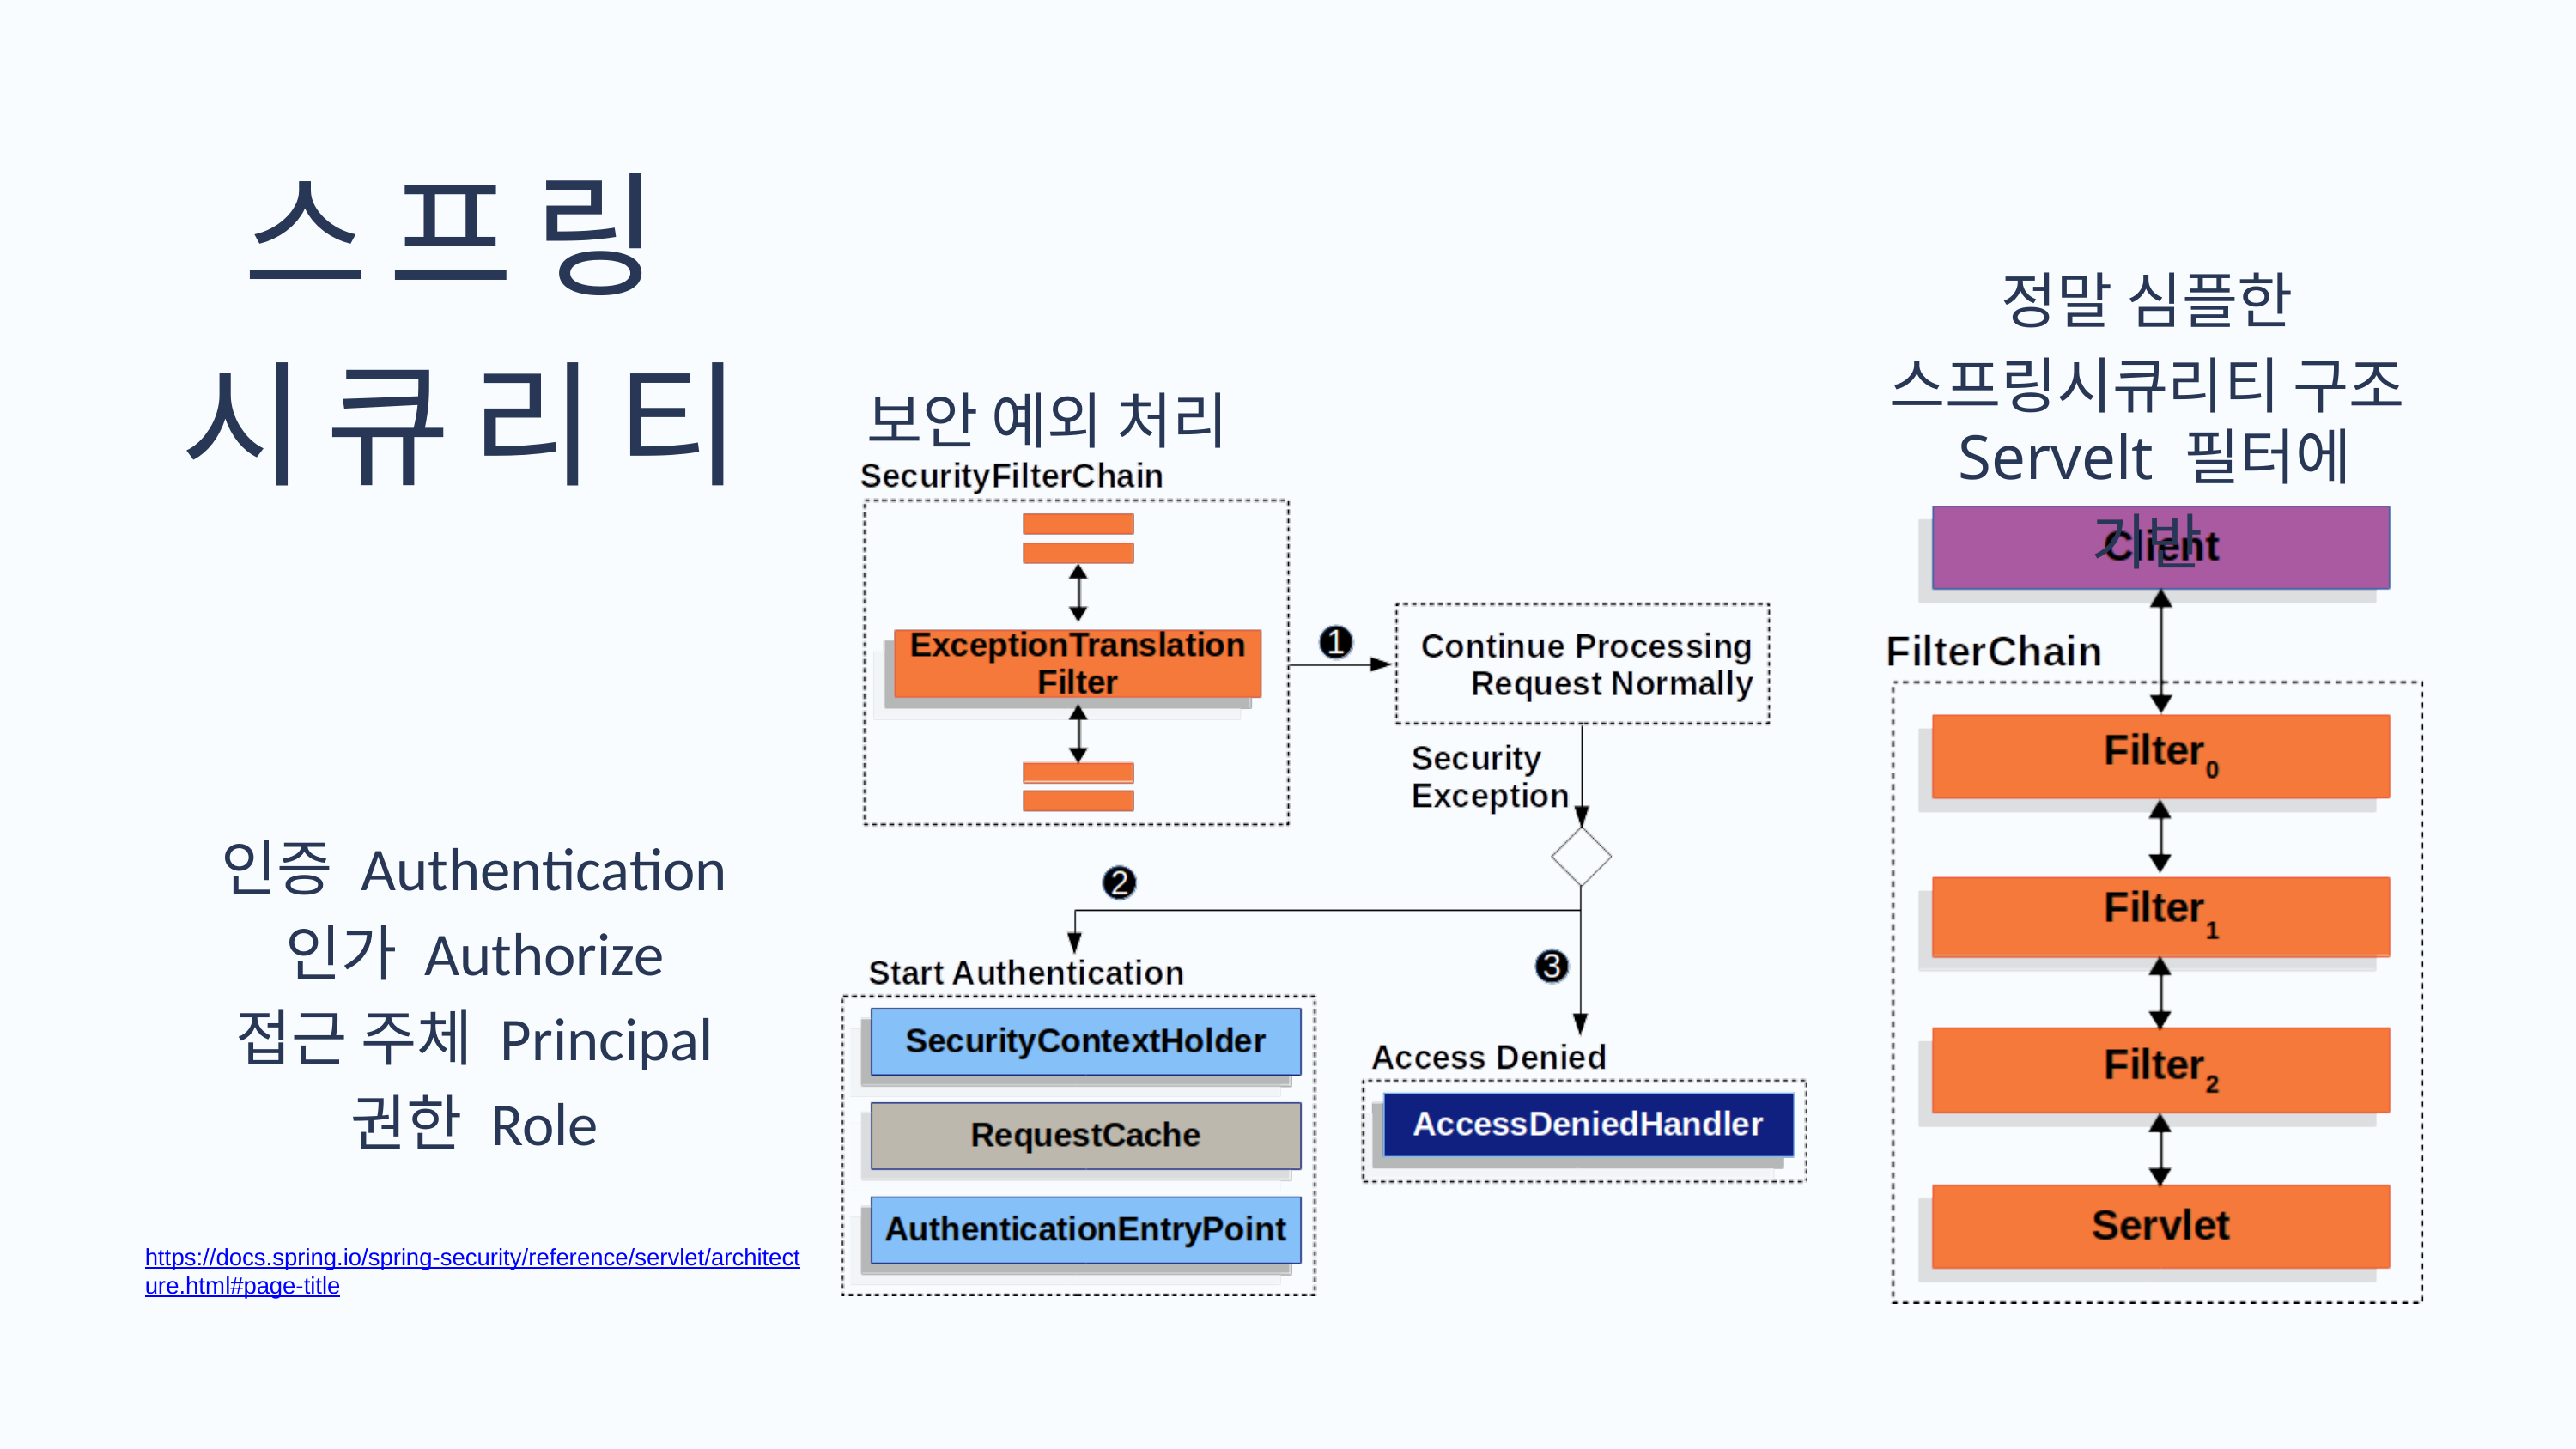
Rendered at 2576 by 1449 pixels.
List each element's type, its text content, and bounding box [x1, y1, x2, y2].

text_box [841, 452, 1807, 1296]
text_box Servelt 필터에 기반 [1892, 406, 2403, 577]
text_box 정말 심플한 스프링시큐리티 구조 [1881, 250, 2413, 421]
text_box [1870, 506, 2424, 1304]
text_box https://docs.spring.io/spring-security/reference/servlet/architecture.html#page-title [144, 1237, 805, 1271]
text_box 스프링 시큐리티 [144, 122, 778, 503]
text_box 인증 Authentication 인가 Authorize 접근 주체 Principal 권한 Role [144, 817, 805, 1158]
text_box 보안 예외 처리 [859, 370, 1236, 456]
